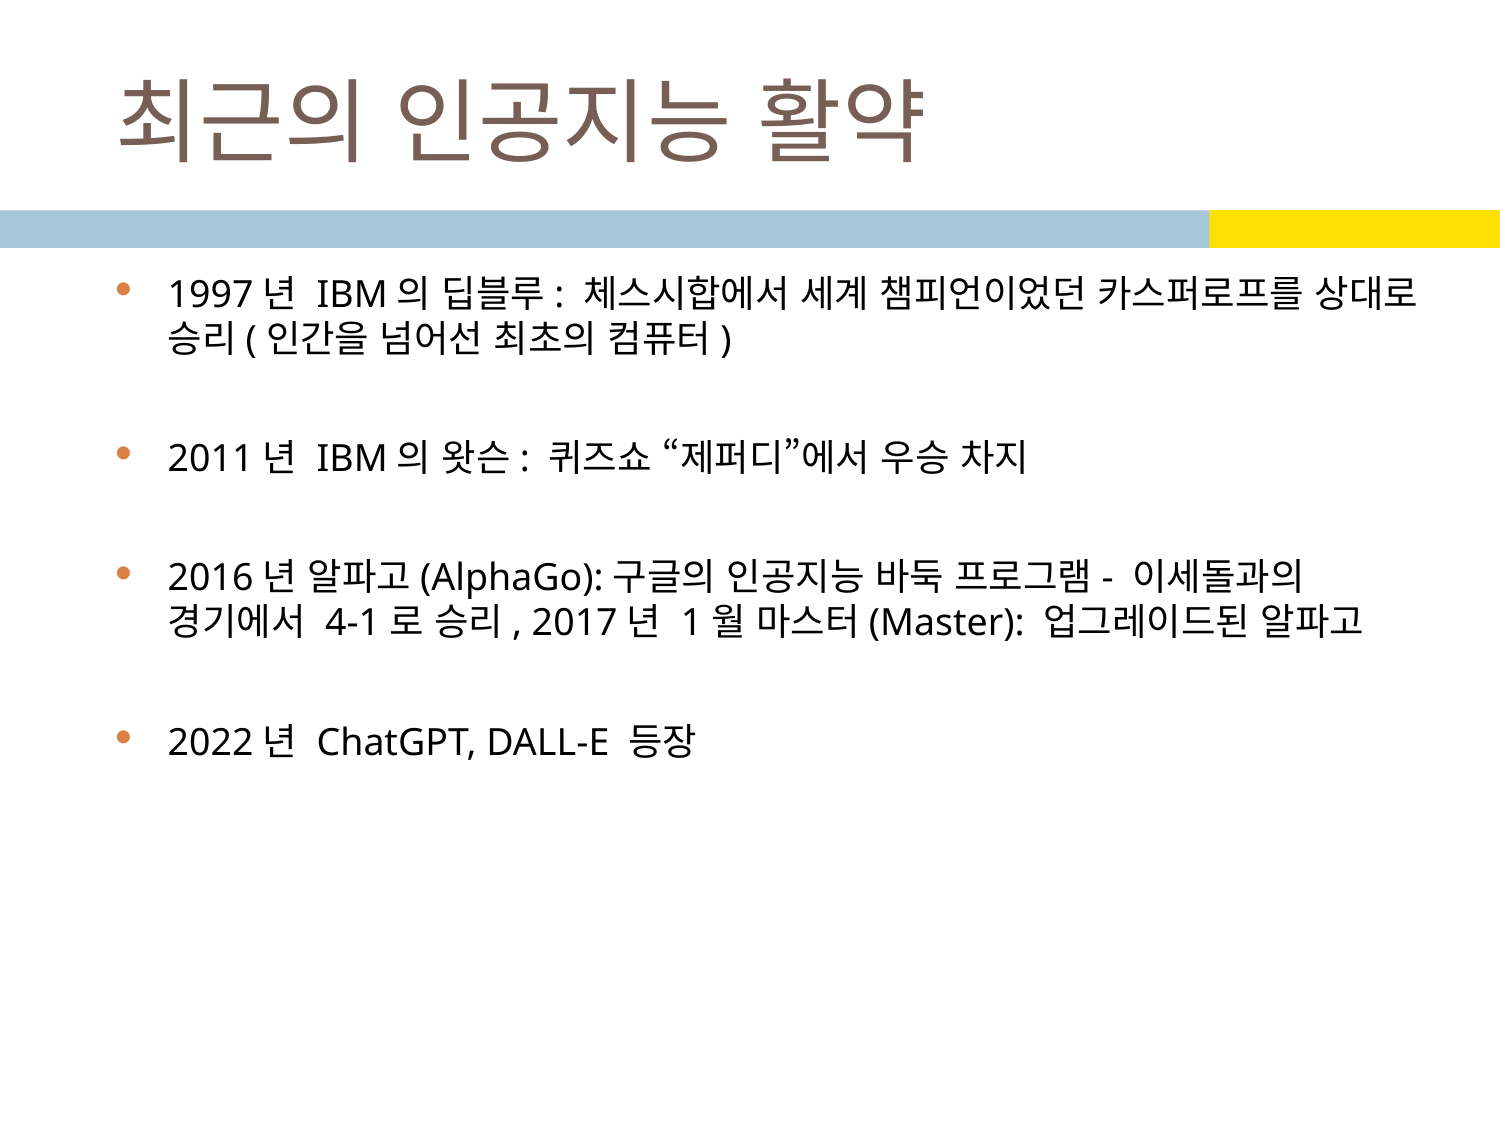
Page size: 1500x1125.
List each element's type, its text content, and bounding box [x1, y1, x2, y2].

list 1997년 IBM의 딥블루: 체스시합에서 세계 챔피언이었던 카스퍼로프를 상대로 승리(인간을 넘어선 최초의 컴퓨터) 2011년 IBM의 왓슨: 퀴즈쇼 “제퍼디”에서 우승 차지 2016년 알파고(AlphaGo):구글의 인공지능 바둑 프로그램- 이세돌과의 경기에서 4-1로 승리, 2017년 1월 마스터(Master): 업그레이드된 알파고 2022년 ChatGPT, DALL-E 등장 [100, 262, 1438, 1000]
title 최근의 인공지능 활약 [100, 37, 1438, 200]
